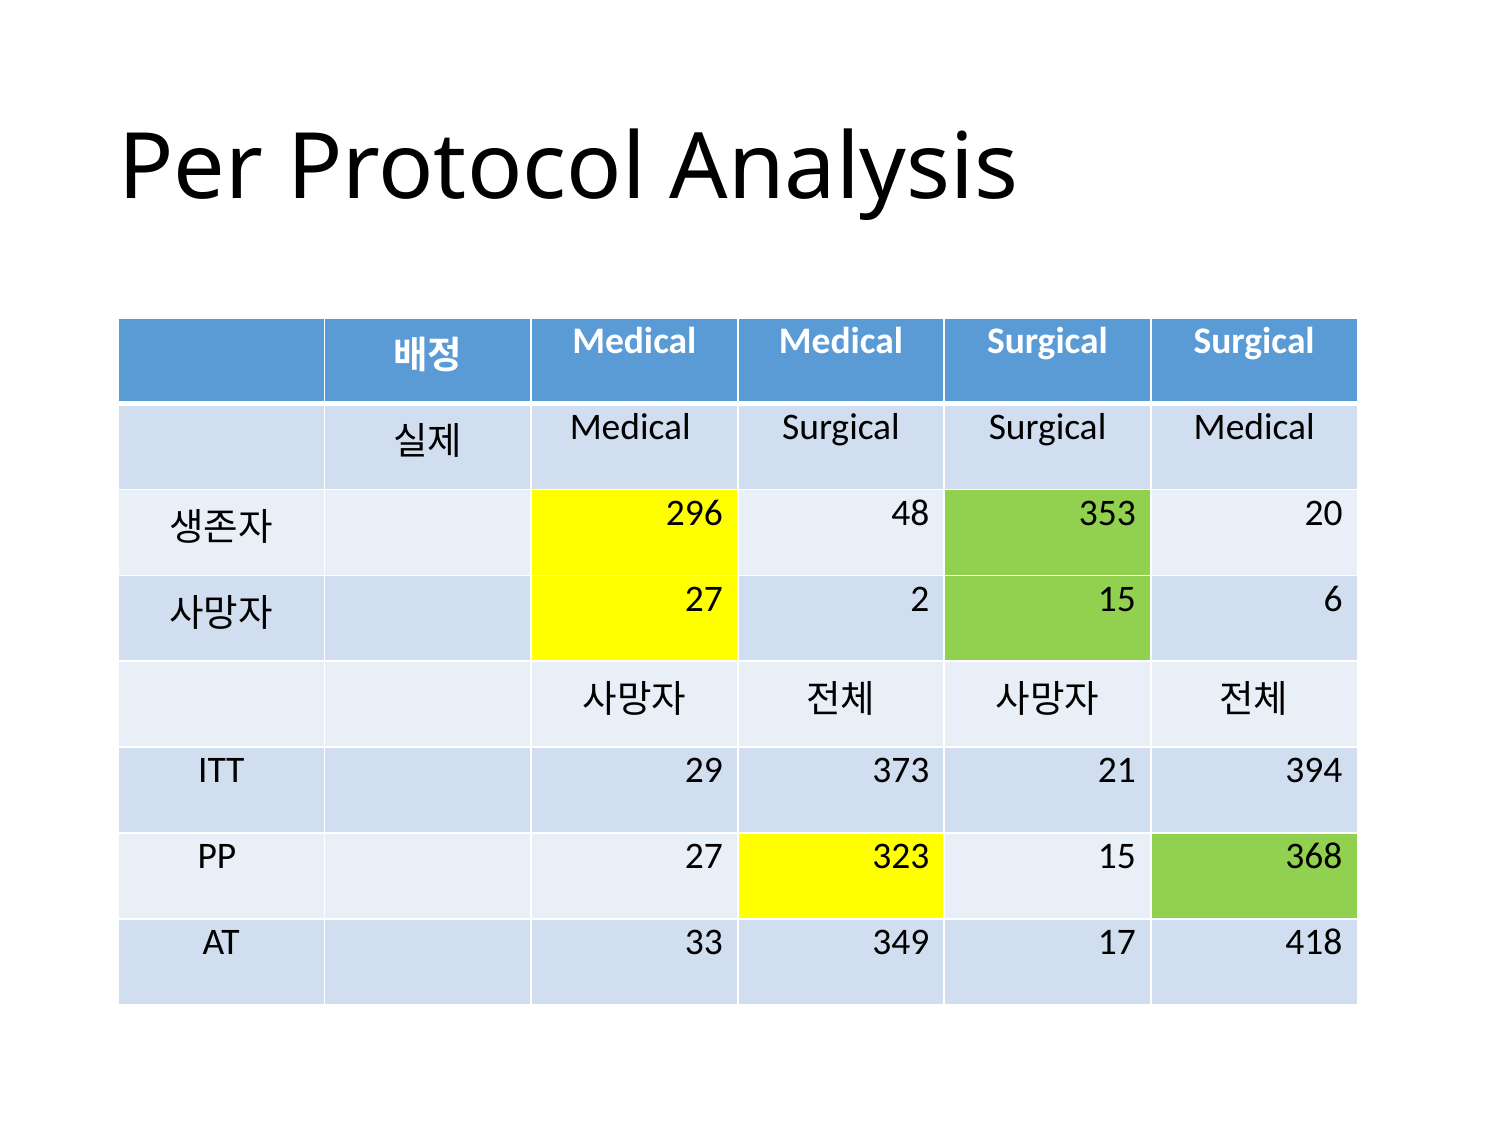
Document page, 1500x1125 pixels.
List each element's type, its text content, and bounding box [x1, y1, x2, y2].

table_header Surgical [945, 319, 1150, 401]
table_cell Surgical [945, 406, 1150, 489]
table_cell Surgical [739, 406, 943, 489]
table_cell 20 [1152, 490, 1357, 575]
table_cell [119, 662, 324, 746]
table_cell 6 [1152, 576, 1357, 660]
table_cell 사망자 [532, 662, 737, 746]
table_cell 15 [945, 834, 1150, 918]
table_cell 전체 [739, 662, 943, 746]
table_cell Medical [1152, 406, 1357, 489]
table_cell 349 [739, 920, 943, 1004]
table_cell 29 [532, 748, 737, 832]
table_cell [325, 490, 530, 575]
table_cell 생존자 [119, 490, 324, 575]
table_cell 373 [739, 748, 943, 832]
table_header 배정 [325, 319, 530, 401]
table_cell ITT [119, 748, 324, 832]
table_cell 사망자 [119, 576, 324, 660]
table_cell 296 [532, 490, 737, 575]
table_header Medical [739, 319, 943, 401]
table_cell 353 [945, 490, 1150, 575]
table_header [119, 319, 324, 401]
table_cell 21 [945, 748, 1150, 832]
table_cell [325, 748, 530, 832]
table_cell 323 [739, 834, 943, 918]
table_cell [325, 834, 530, 918]
table_cell 418 [1152, 920, 1357, 1004]
table_header Medical [532, 319, 737, 401]
table_cell PP [119, 834, 324, 918]
table_cell 사망자 [945, 662, 1150, 746]
table_cell 실제 [325, 406, 530, 489]
table_cell [325, 576, 530, 660]
table_cell 27 [532, 576, 737, 660]
table_cell AT [119, 920, 324, 1004]
table_cell 27 [532, 834, 737, 918]
table_cell 전체 [1152, 662, 1357, 746]
table_cell 48 [739, 490, 943, 575]
title Per Protocol Analysis [103, 59, 1397, 278]
table_cell [119, 406, 324, 489]
table_cell Medical [532, 406, 737, 489]
table_cell 17 [945, 920, 1150, 1004]
table_cell 15 [945, 576, 1150, 660]
table_cell 2 [739, 576, 943, 660]
table_cell 394 [1152, 748, 1357, 832]
table_cell [325, 662, 530, 746]
table_cell 368 [1152, 834, 1357, 918]
table_cell 33 [532, 920, 737, 1004]
table_header Surgical [1152, 319, 1357, 401]
table_cell [325, 920, 530, 1004]
